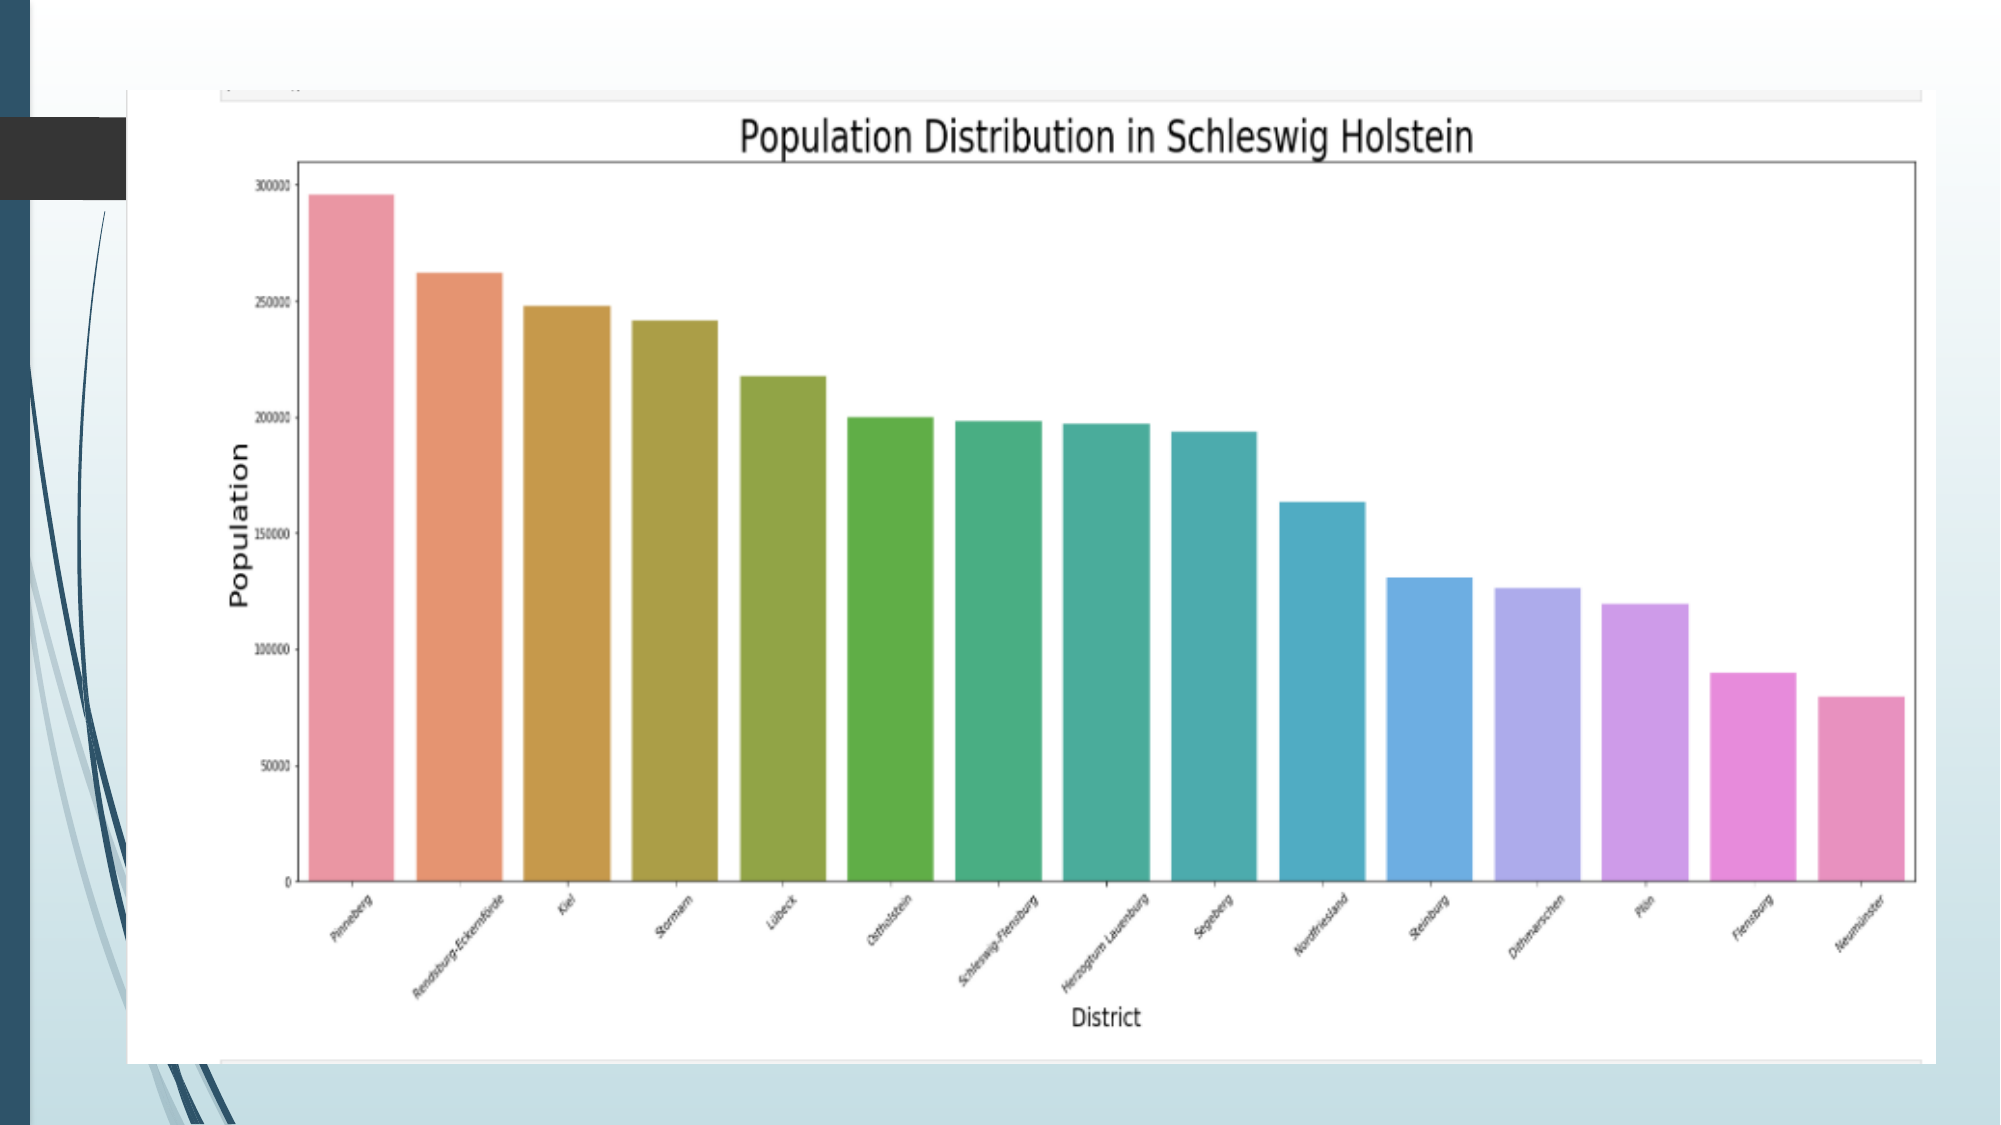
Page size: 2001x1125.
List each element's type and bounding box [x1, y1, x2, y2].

list [126, 90, 1937, 1065]
